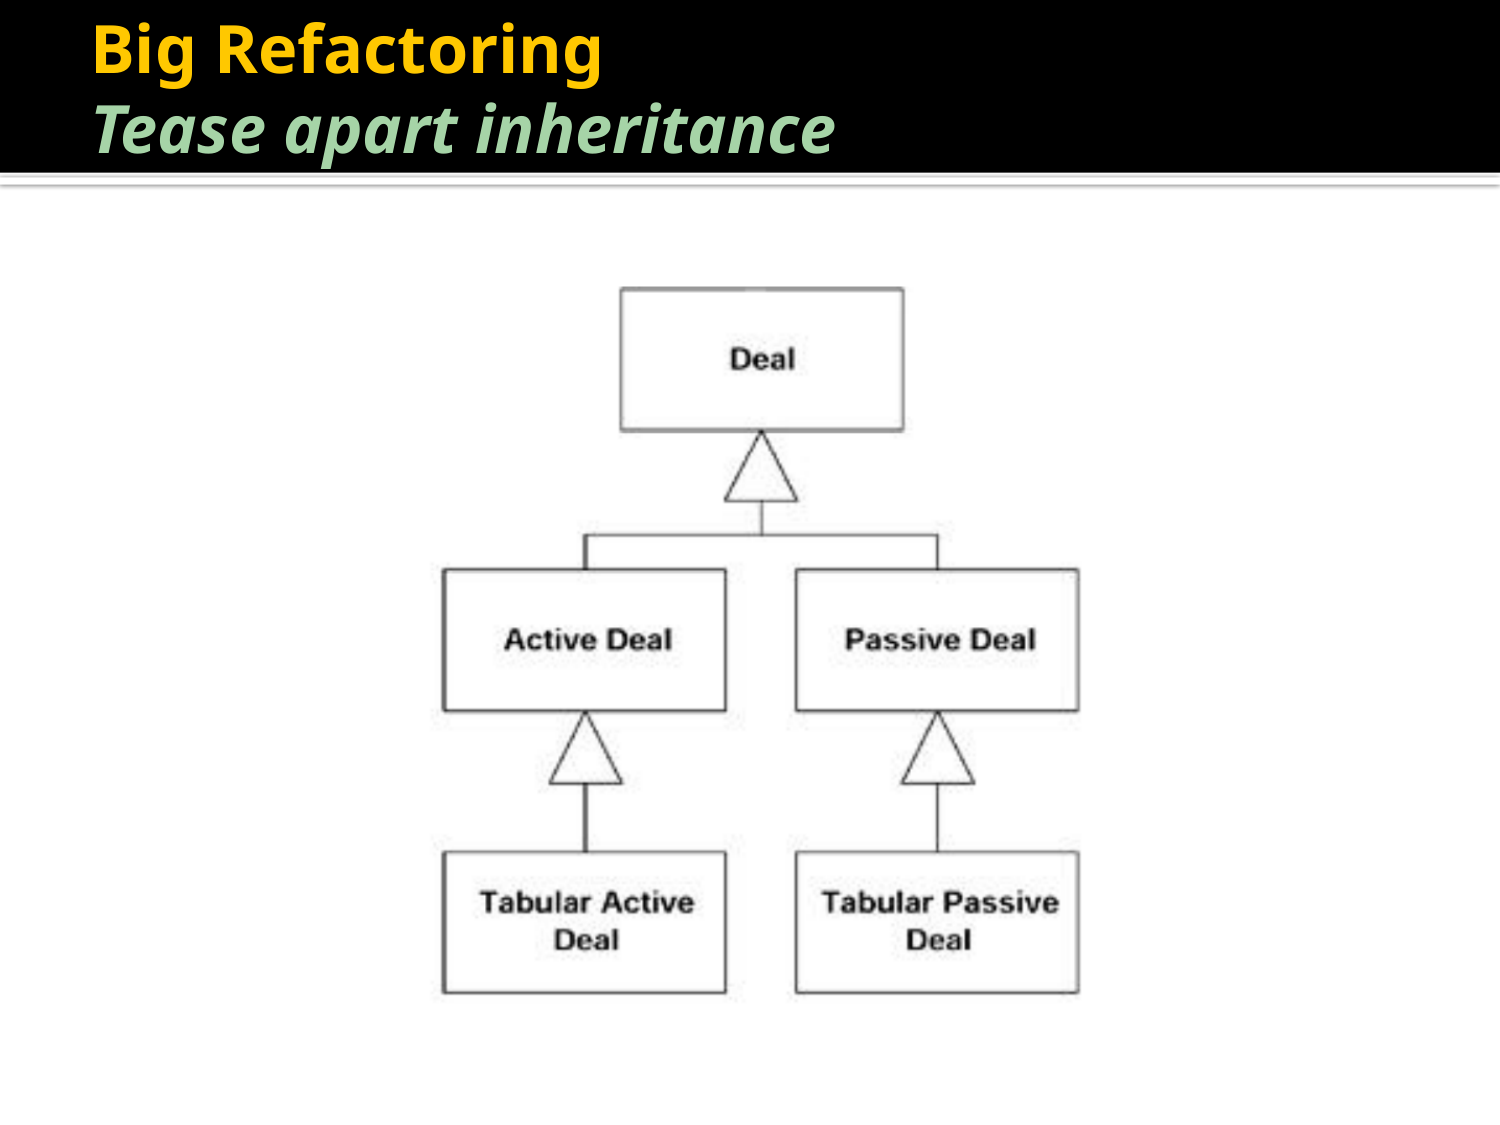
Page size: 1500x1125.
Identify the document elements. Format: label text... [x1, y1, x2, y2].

title Big Refactoring Tease apart inheritance [75, 25, 1425, 149]
picture [392, 228, 1164, 1035]
